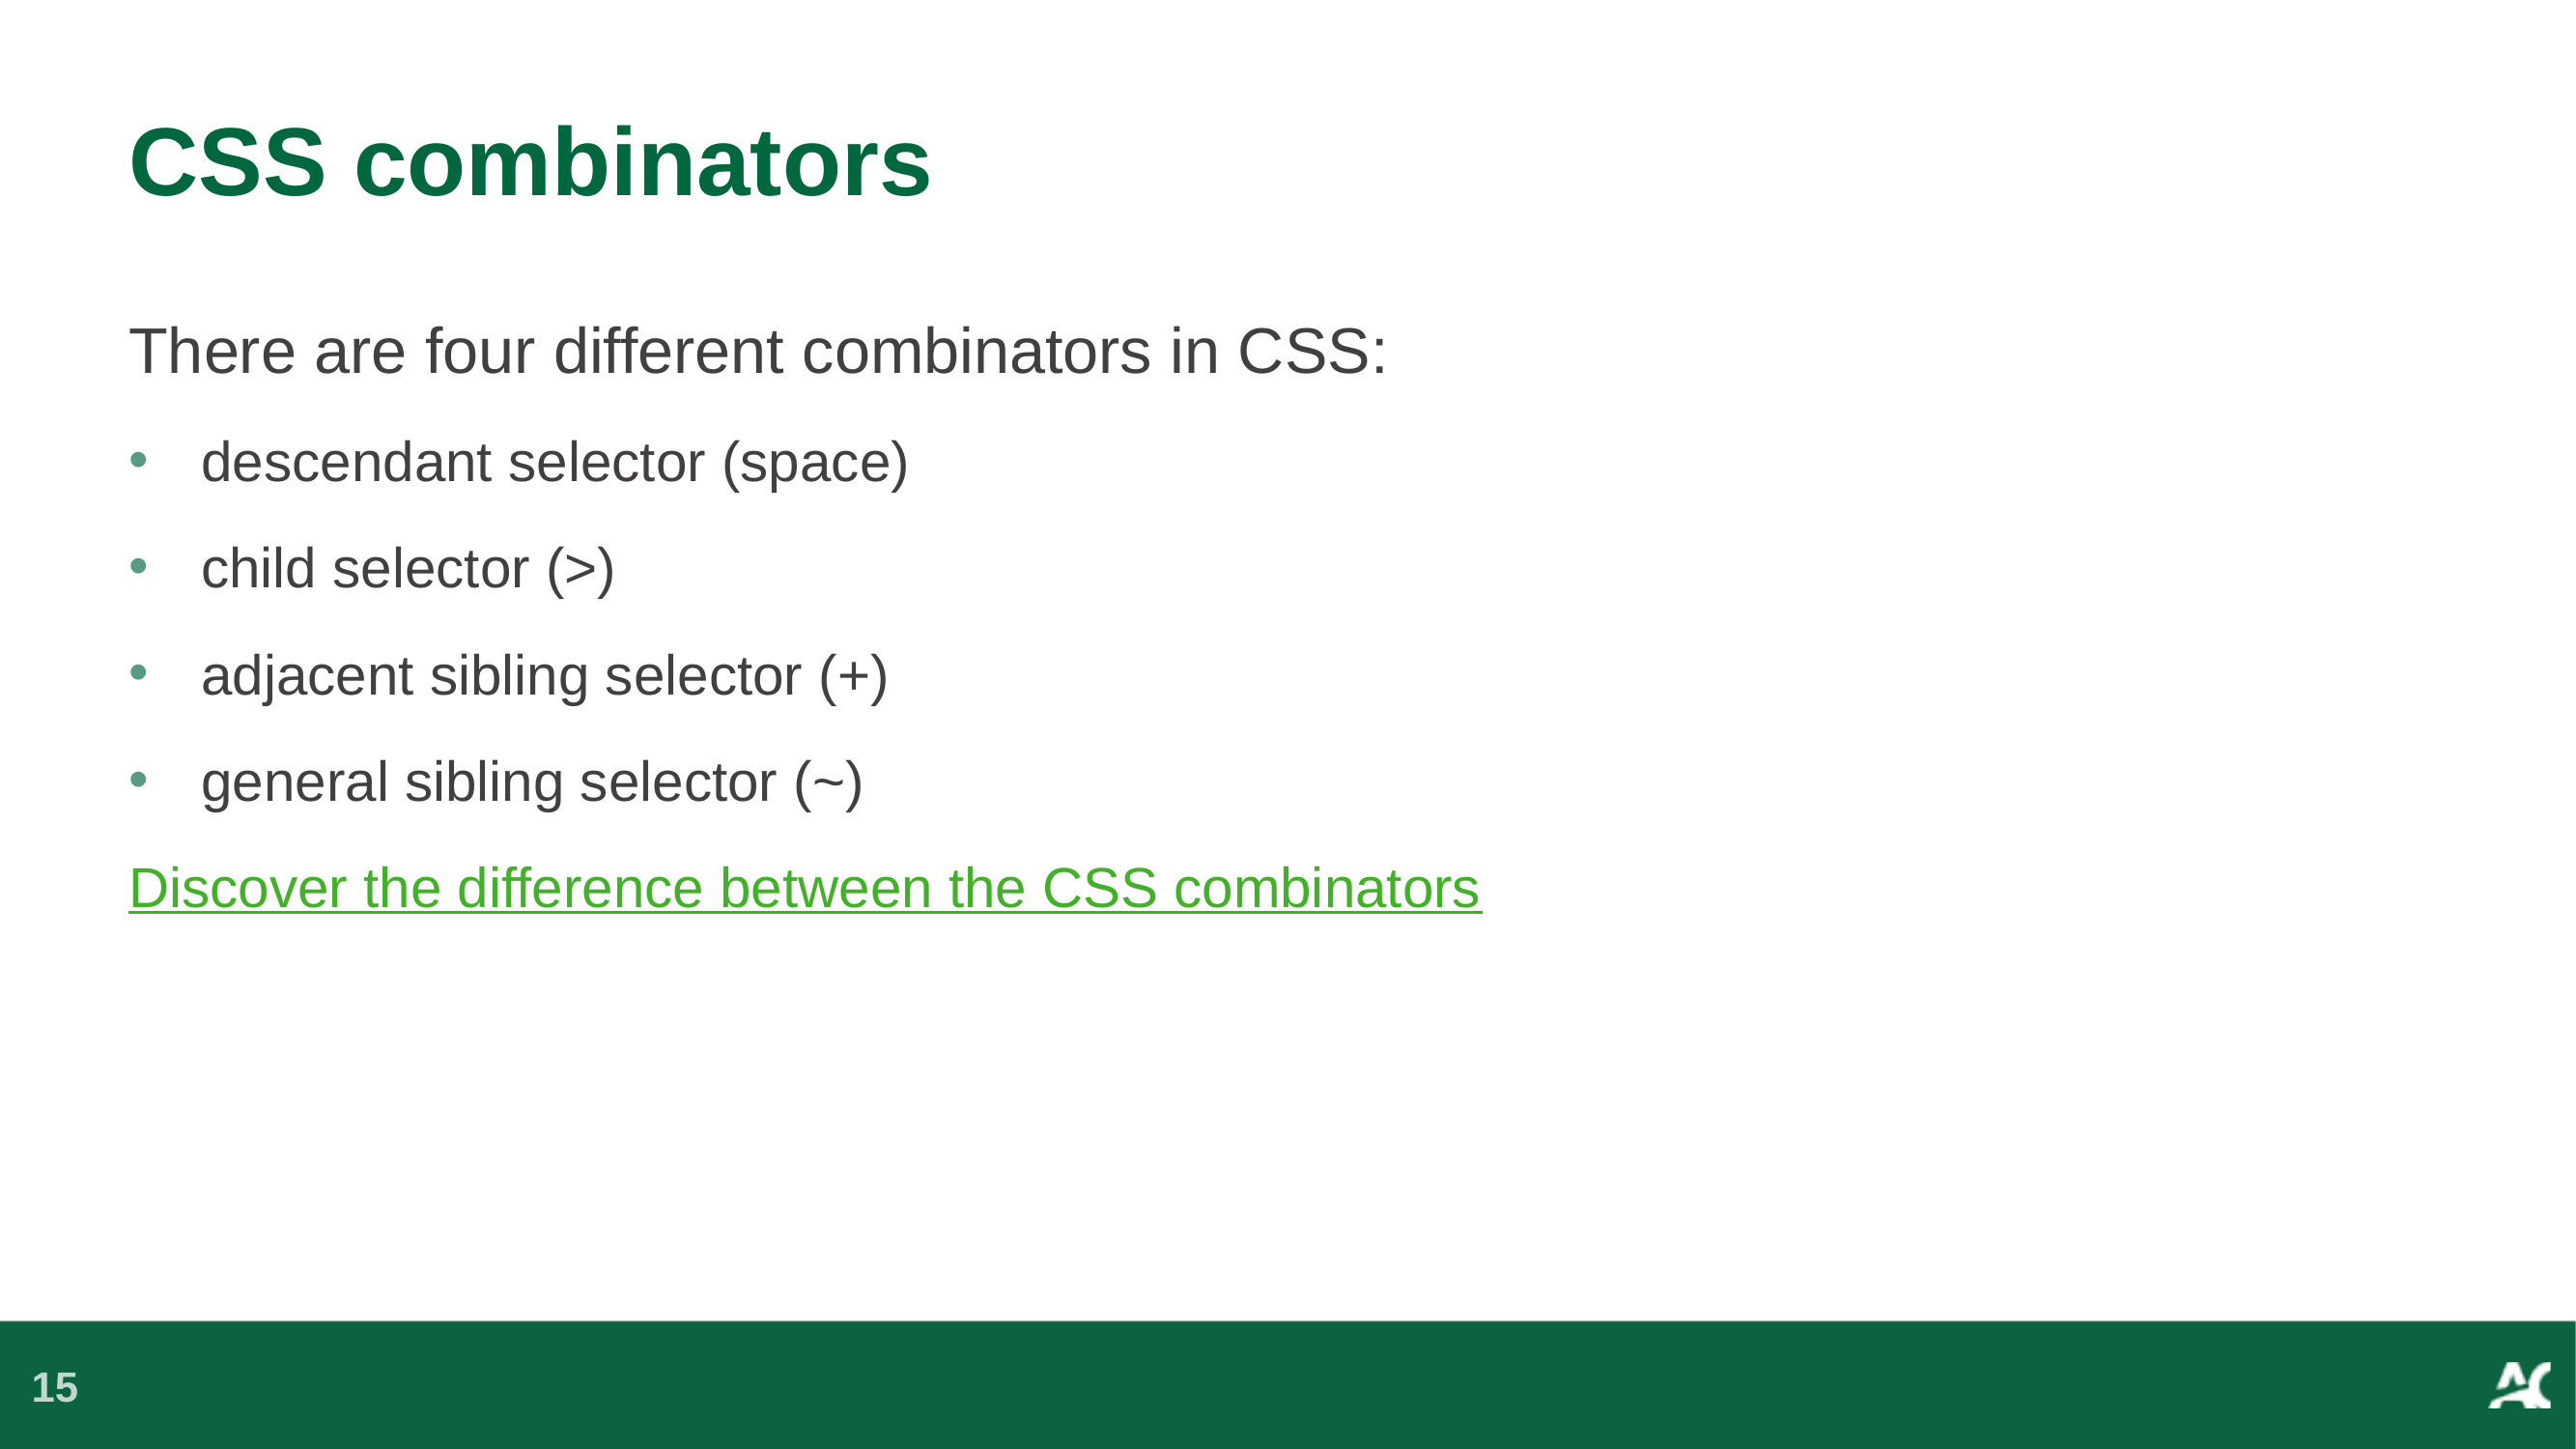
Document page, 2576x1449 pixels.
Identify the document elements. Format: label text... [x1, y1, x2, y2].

text_box There are four different combinators in CSS: descendant selector (space) child selector (>) adjacent sibling selector (+) general sibling selector (~) Discover the difference between the CSS combinators [128, 301, 2548, 1012]
title CSS combinators [128, 122, 2446, 213]
slide_number 15 [31, 1346, 116, 1424]
